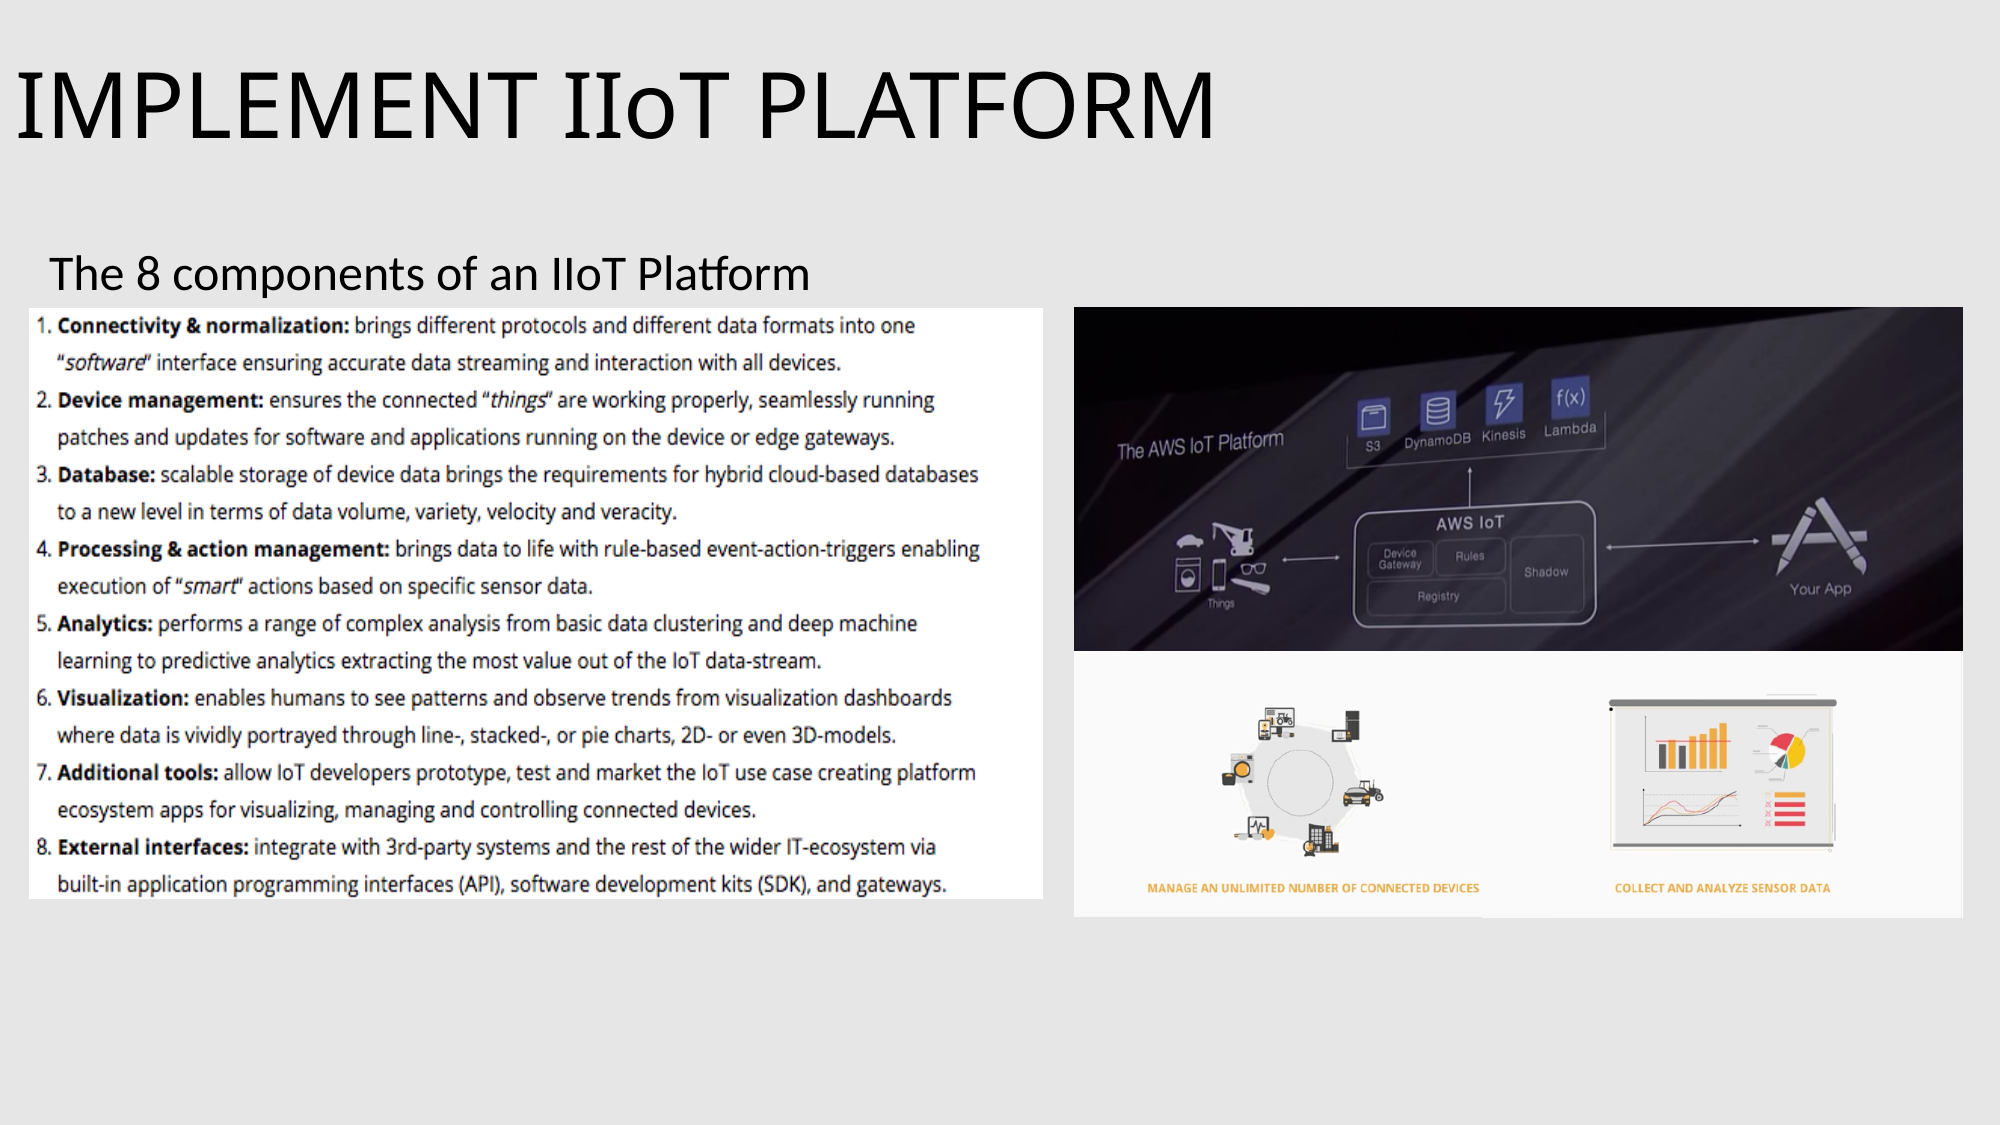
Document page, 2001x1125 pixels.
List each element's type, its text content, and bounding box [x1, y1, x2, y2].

picture [1074, 307, 1963, 918]
picture [29, 308, 1043, 899]
title IMPLEMENT IIoT PLATFORM [0, 0, 1725, 218]
text_box The 8 components of an IIoT Platform [34, 232, 838, 308]
